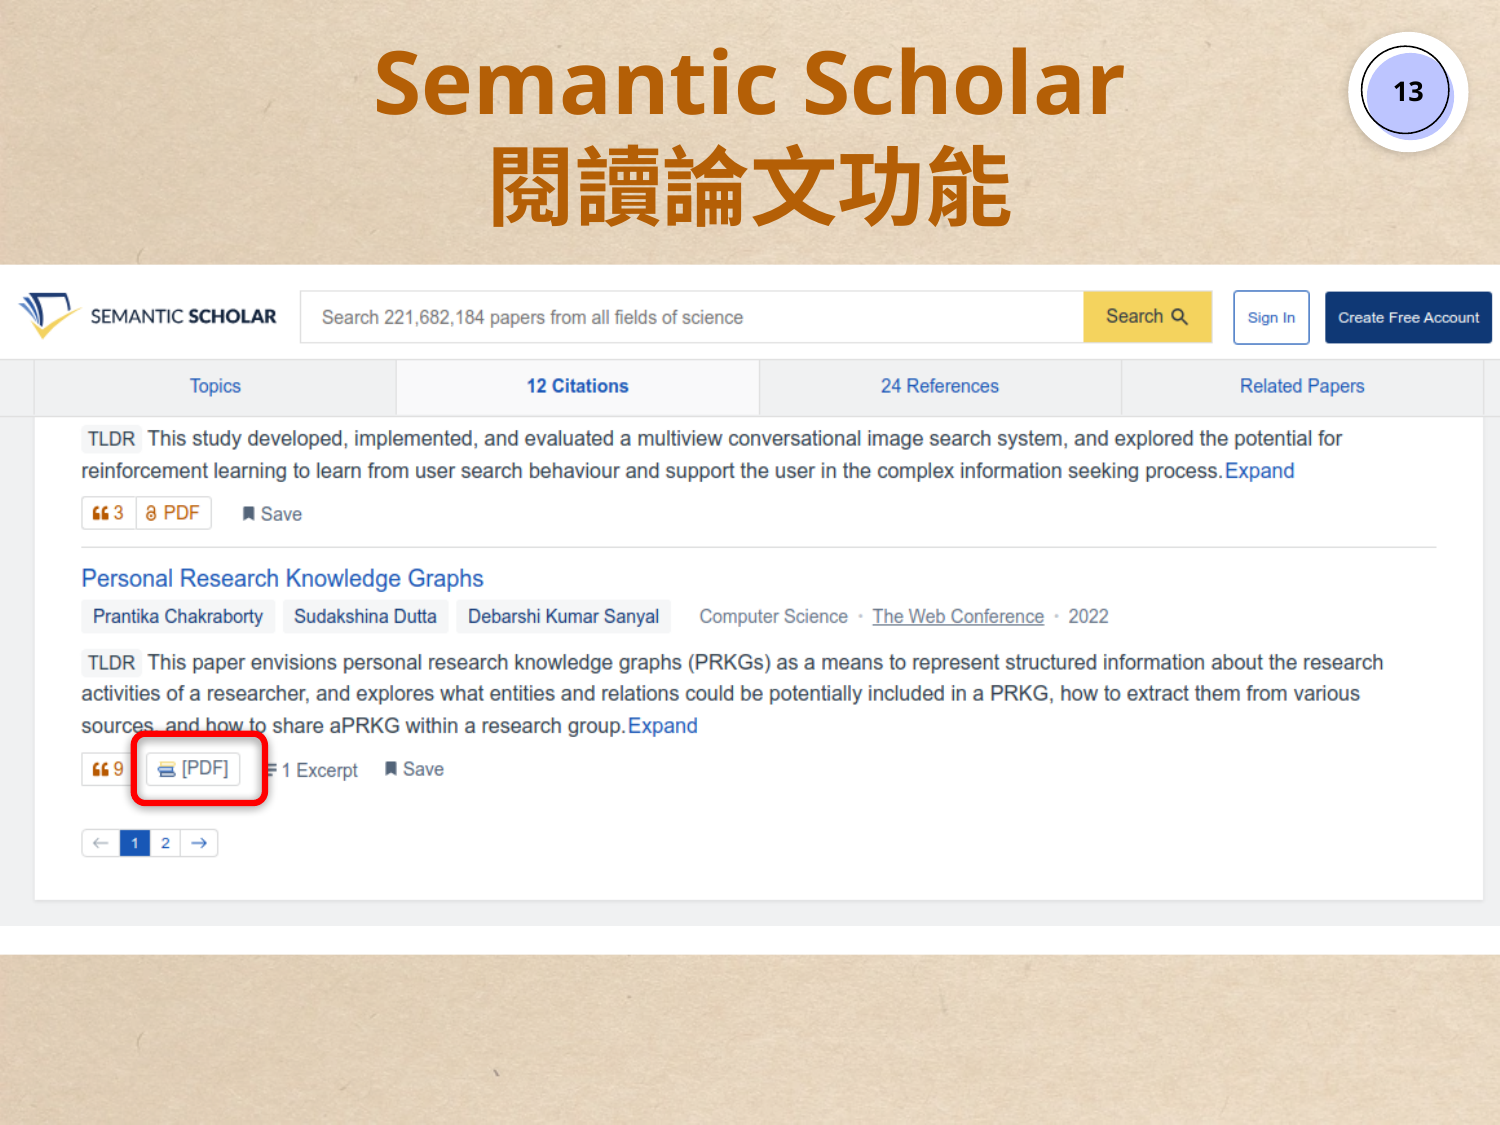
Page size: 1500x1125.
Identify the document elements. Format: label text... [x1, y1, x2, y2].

title Semantic Scholar 閱讀論文功能 [117, 83, 1383, 197]
slide_number ‹#› [1363, 49, 1454, 136]
list [0, 0, 1500, 264]
list [0, 955, 1500, 1125]
picture [0, 283, 1500, 926]
